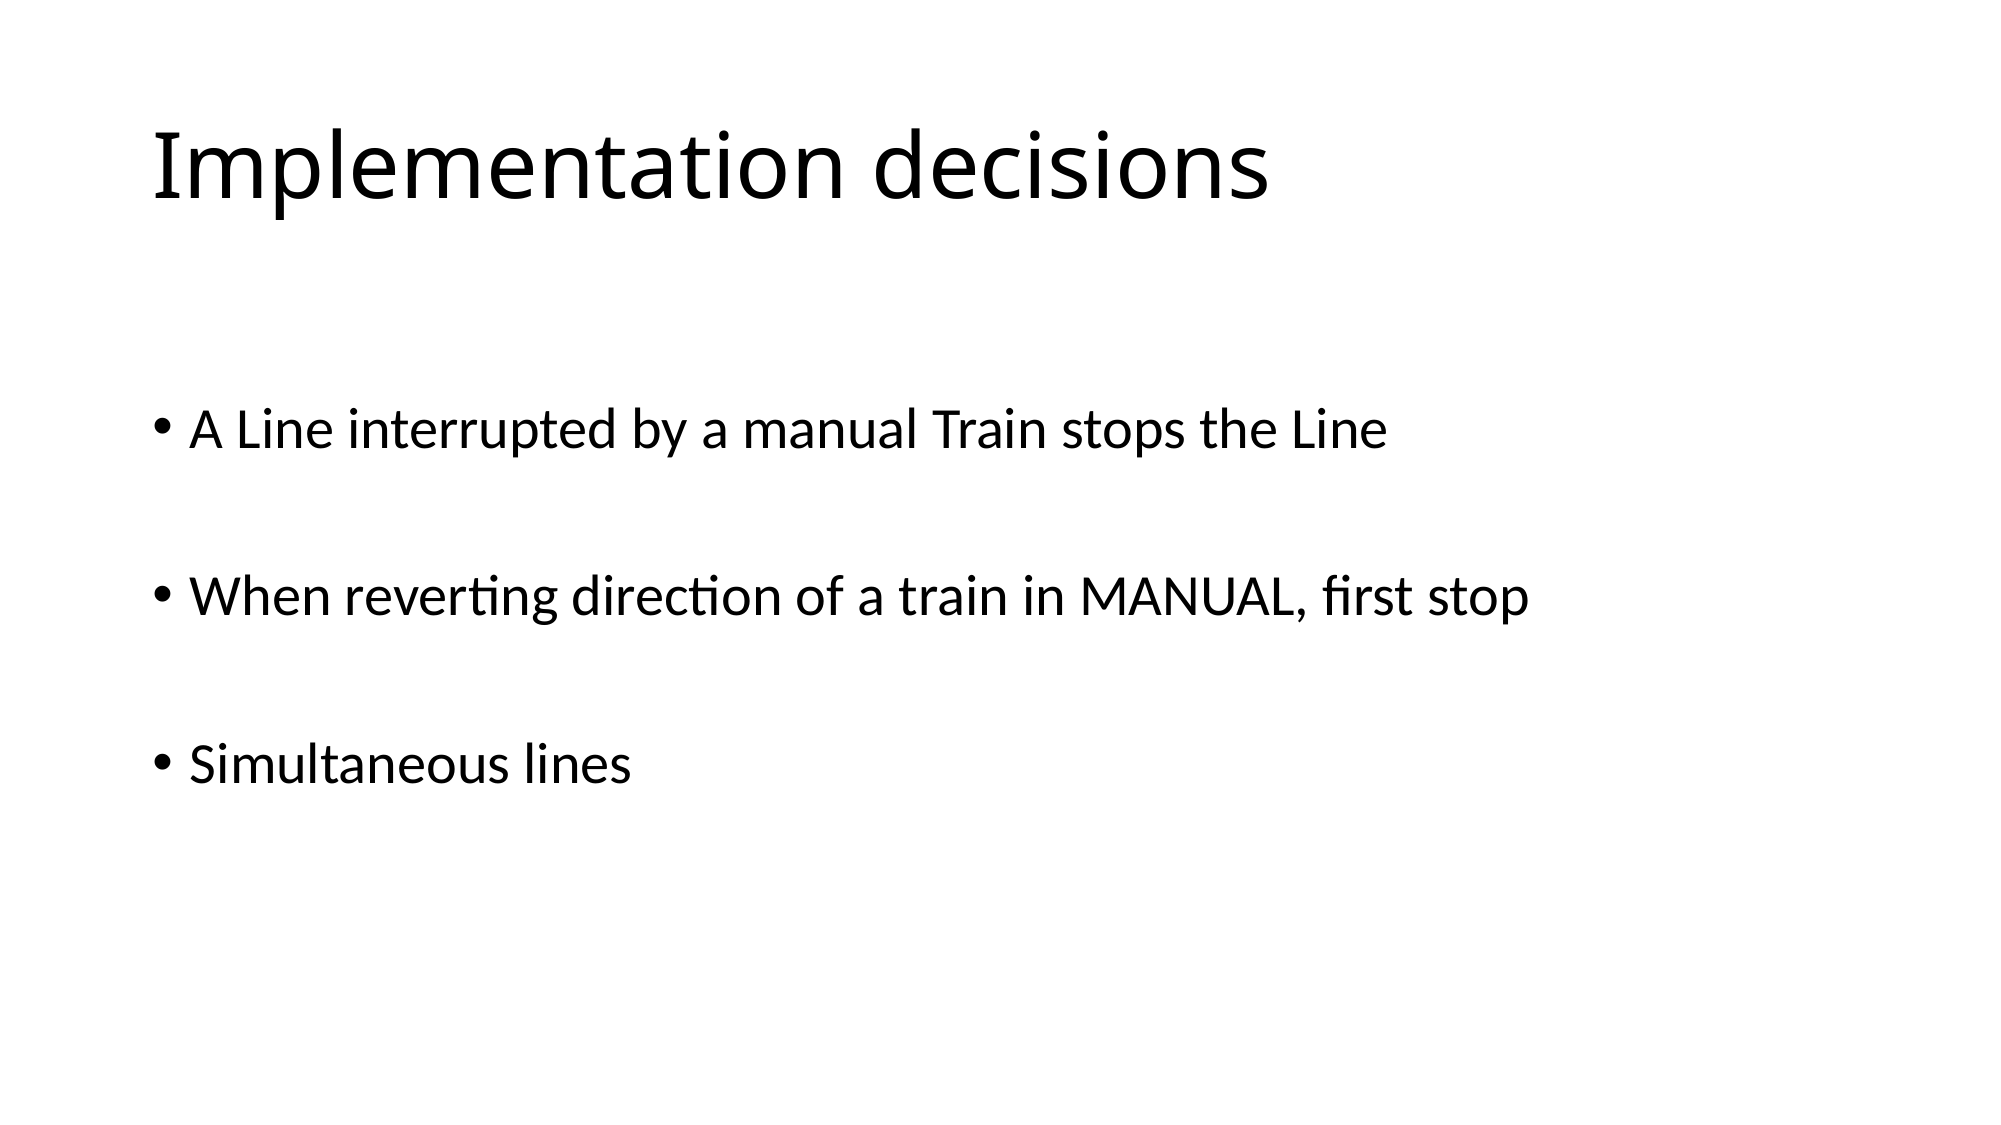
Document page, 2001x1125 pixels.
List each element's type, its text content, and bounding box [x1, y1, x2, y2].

title Implementation decisions [137, 59, 1863, 278]
list A Line interrupted by a manual Train stops the Line When reverting direction of a train in MANUAL, first stop Simultaneous lines [137, 299, 1863, 1014]
